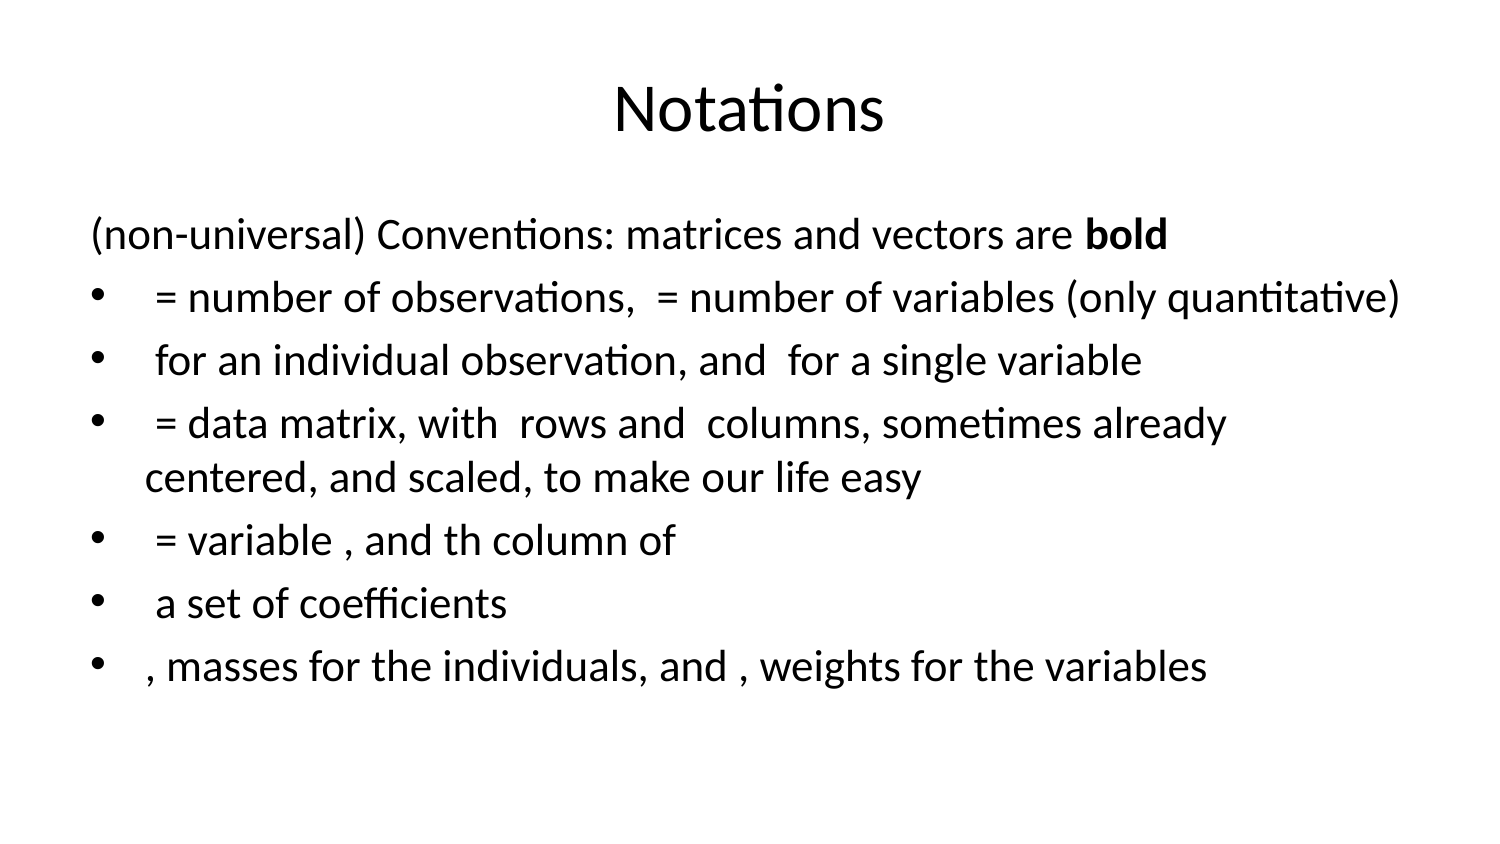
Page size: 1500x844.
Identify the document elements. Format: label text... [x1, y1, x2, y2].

title Notations [75, 33, 1425, 175]
